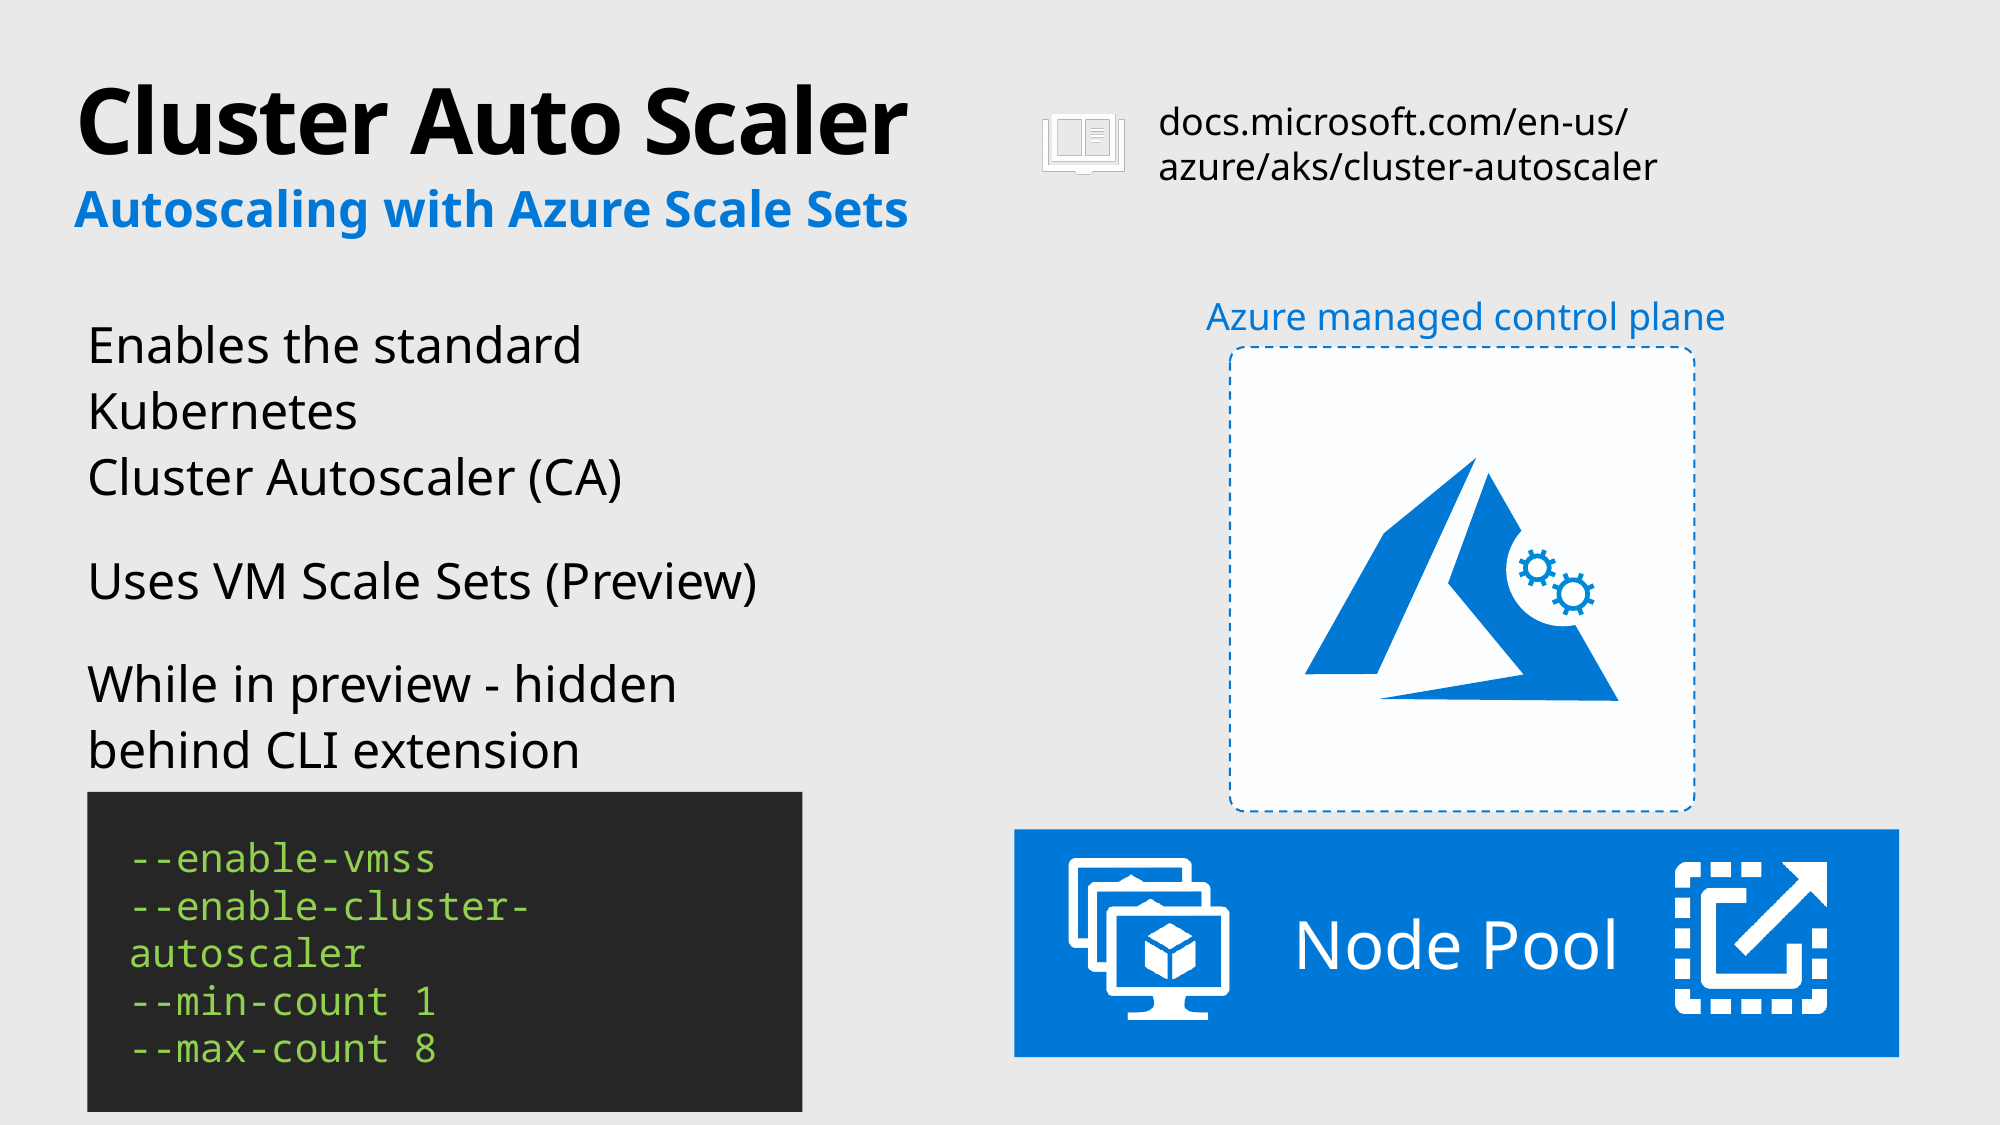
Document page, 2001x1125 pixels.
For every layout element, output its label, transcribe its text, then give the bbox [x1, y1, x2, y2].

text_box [1014, 829, 1900, 1058]
title Cluster Auto Scaler [75, 75, 1273, 223]
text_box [1205, 291, 1741, 812]
picture [1675, 862, 1827, 1014]
list Enables the standard Kubernetes Cluster Autoscaler (CA) Uses VM Scale Sets (Preview) While in preview - hidden behind CLI extension [87, 307, 819, 712]
text_box Autoscaling with Azure Scale Sets [60, 164, 1121, 275]
picture [1038, 99, 1128, 188]
text_box --enable-vmss --enable-cluster-autoscaler --min-count 1 --max-count 8 [87, 791, 803, 1112]
text_box docs.microsoft.com/en-us/azure/aks/cluster-autoscaler [1143, 90, 1741, 196]
